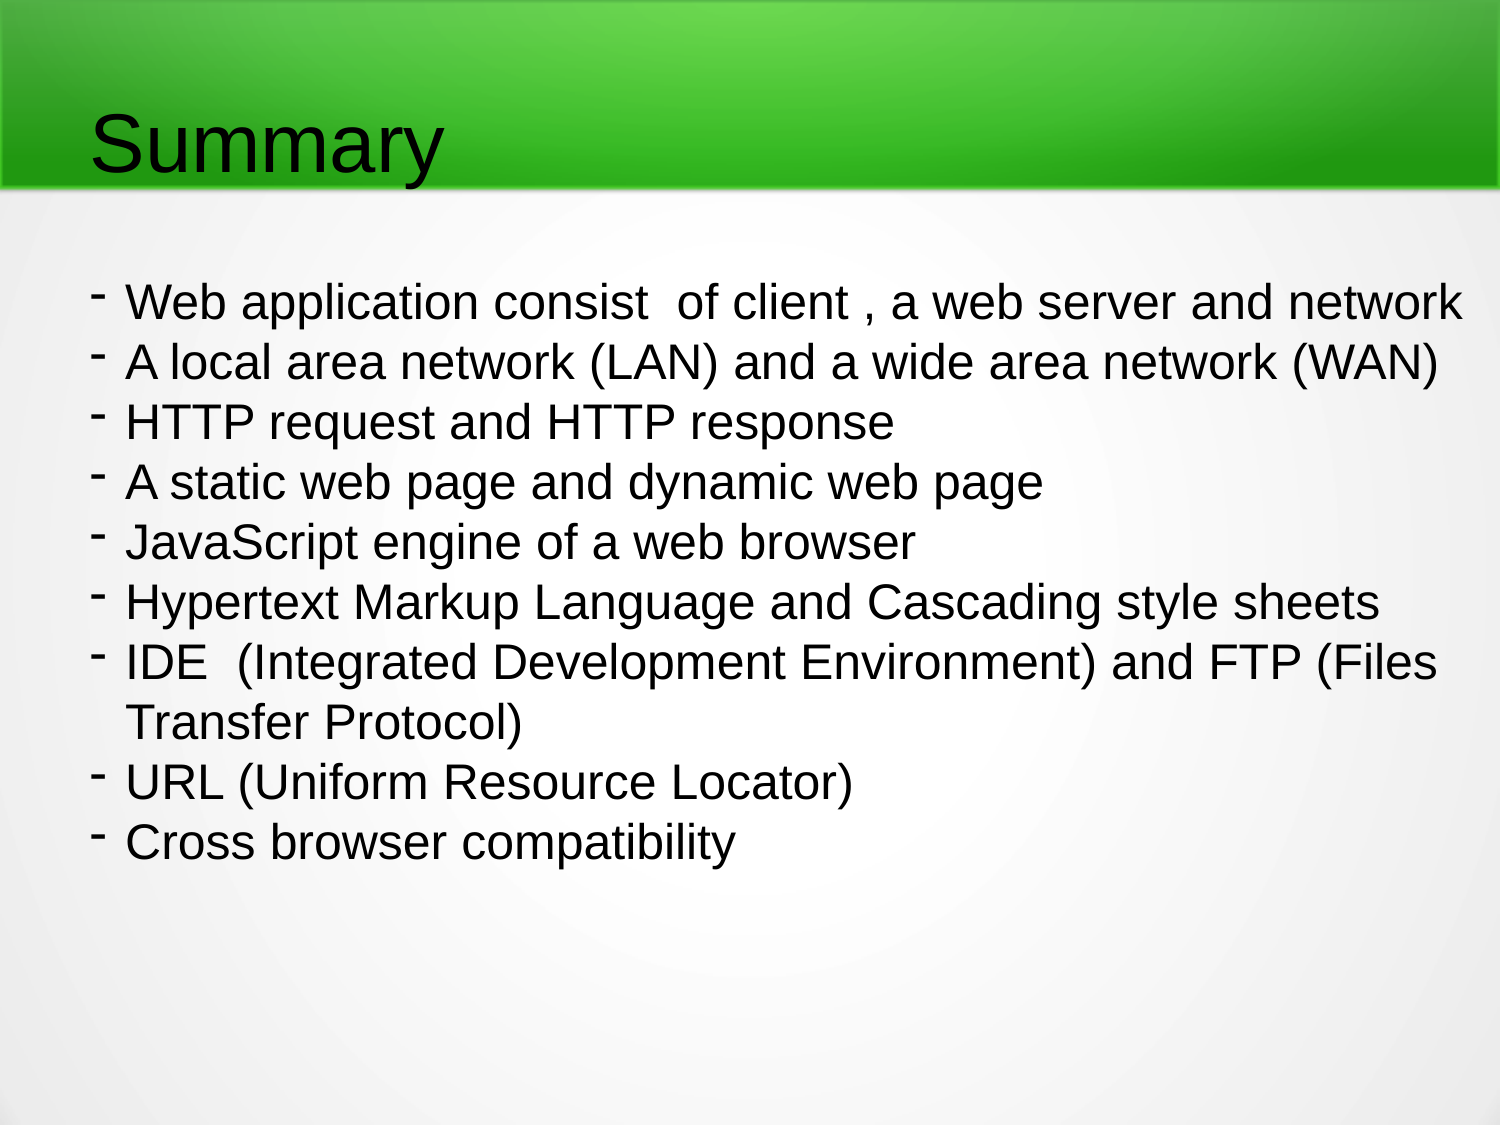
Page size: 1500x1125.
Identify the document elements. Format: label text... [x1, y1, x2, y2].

picture [0, 0, 1500, 1125]
text_box Summary [74, 45, 1425, 233]
text_box Web application consist of client , a web server and network A local area network (LAN) and a wide area network (WAN) HTTP request and HTTP response A static web page and dynamic web page JavaScript engine of a web browser Hypertext Markup Language and Cascading style sheets IDE (Integrated Development Environment) and FTP (Files Transfer Protocol) URL (Uniform Resource Locator) Cross browser compatibility [74, 262, 1500, 1005]
